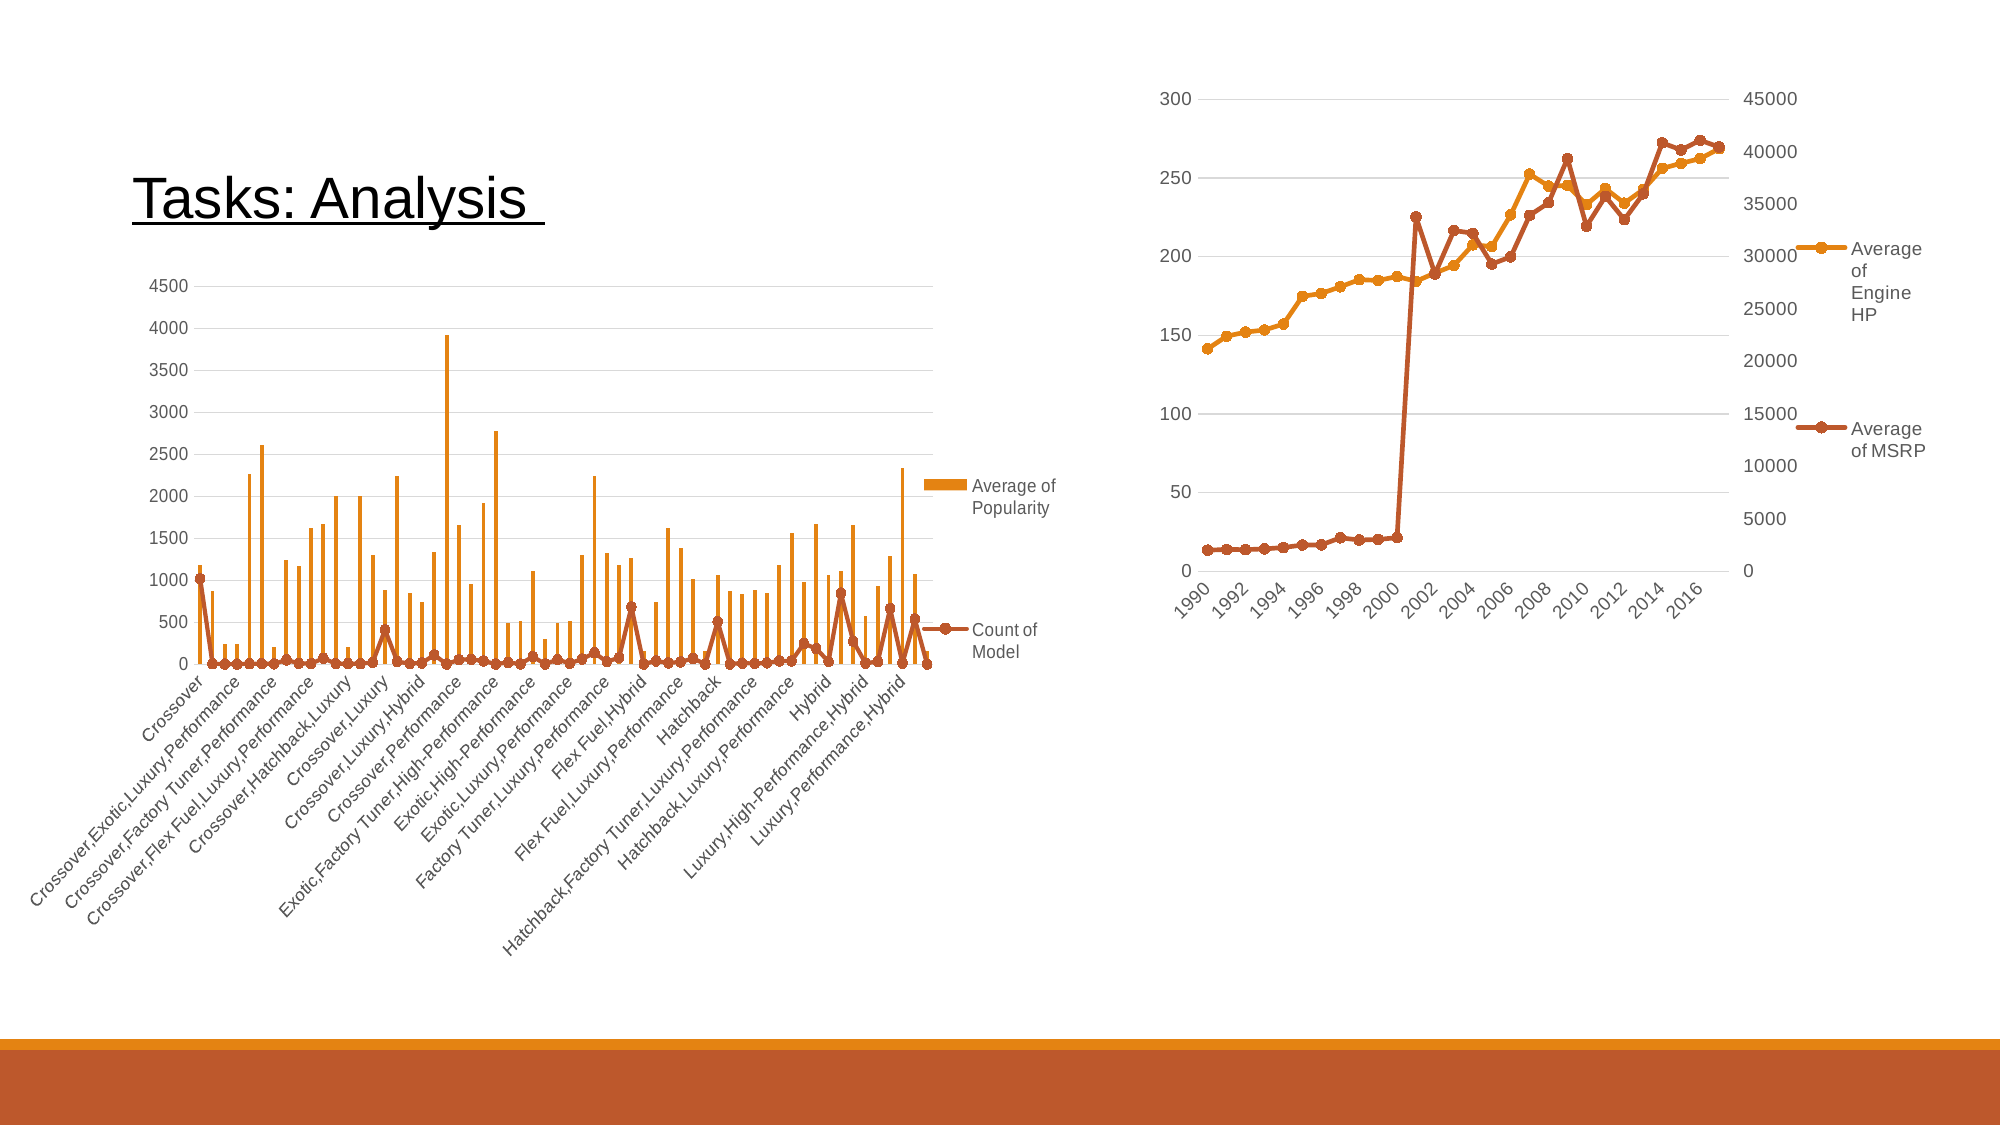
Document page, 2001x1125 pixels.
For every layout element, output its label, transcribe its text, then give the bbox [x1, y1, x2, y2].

title Tasks: Analysis [117, 0, 1768, 238]
chart [24, 267, 1070, 1042]
chart [1133, 69, 1938, 655]
